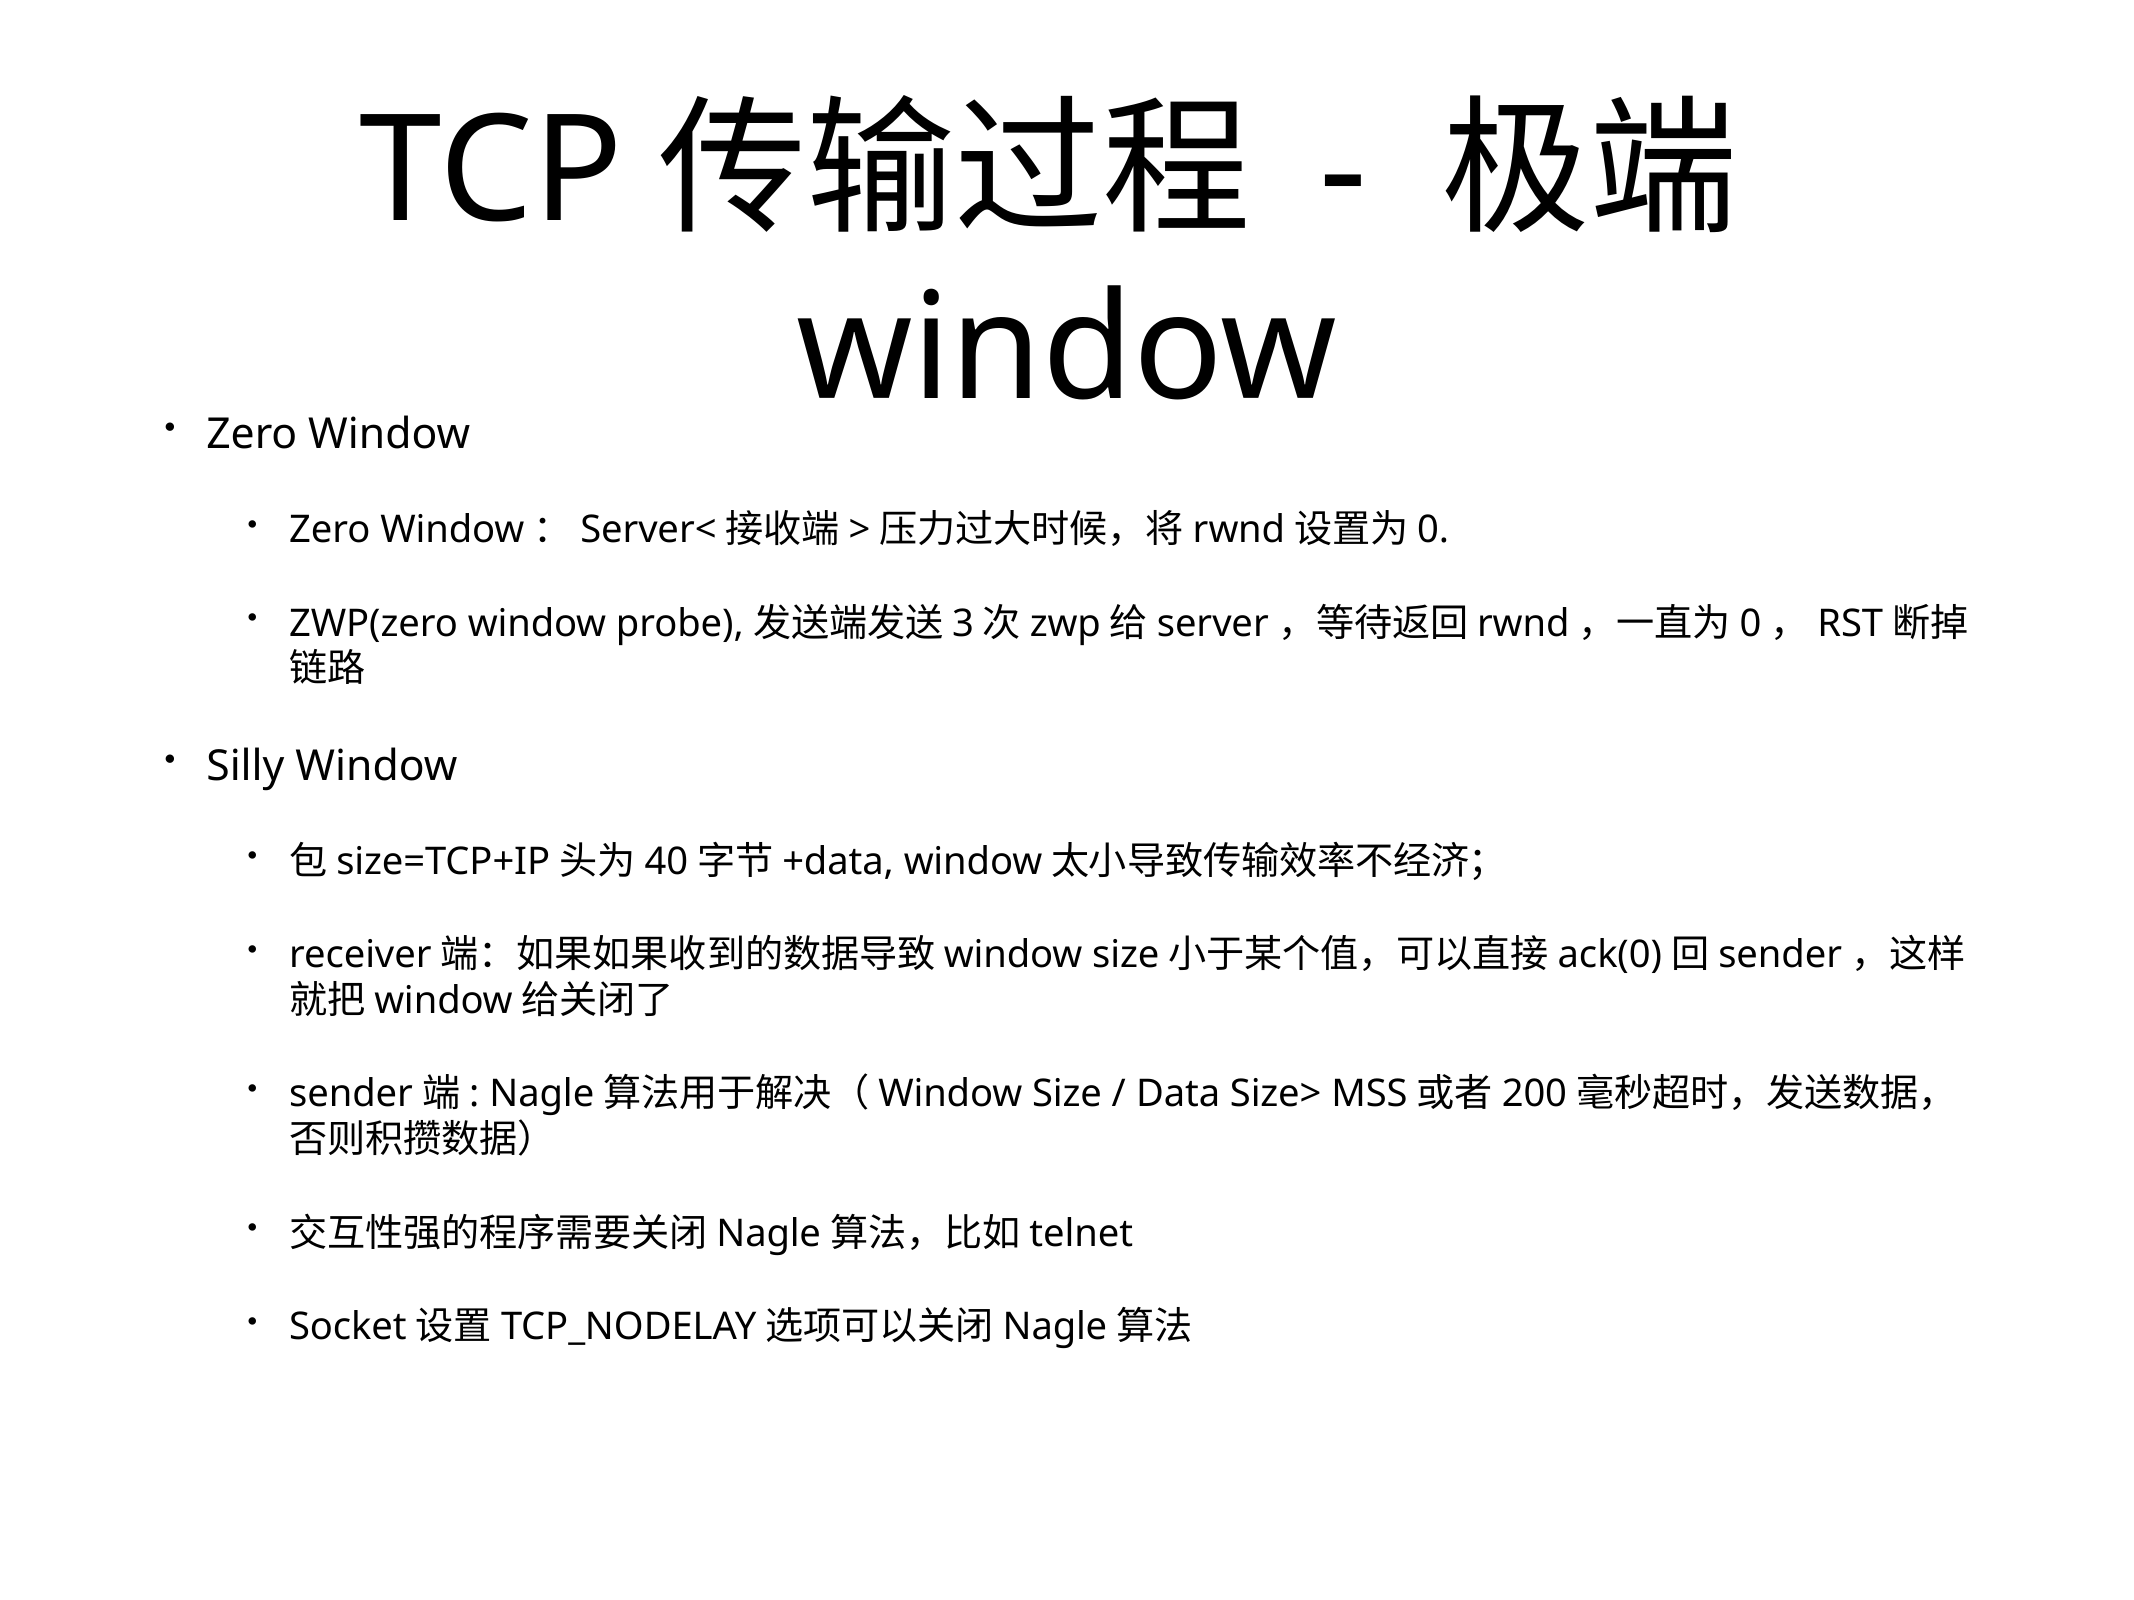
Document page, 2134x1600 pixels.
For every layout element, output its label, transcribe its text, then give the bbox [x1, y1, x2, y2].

list Zero Window Zero Window：Server<接收端>压力过大时候，将rwnd设置为0. ZWP(zero window probe),发送端发送3次zwp给server，等待返回rwnd，一直为0，RST断掉链路 Silly Window 包size=TCP+IP头为40字节+data, window太小导致传输效率不经济； receiver端：如果如果收到的数据导致window size小于某个值，可以直接ack(0)回sender，这样就把window给关闭了 sender端: Nagle算法用于解决（Window Size / Data Size> MSS或者200毫秒超时，发送数据，否则积攒数据） 交互性强的程序需要关闭Nagle算法，比如telnet Socket设置TCP_NODELAY选项可以关闭Nagle算法 [155, 405, 1978, 1348]
title TCP传输过程 - 极端window [155, 72, 1978, 405]
